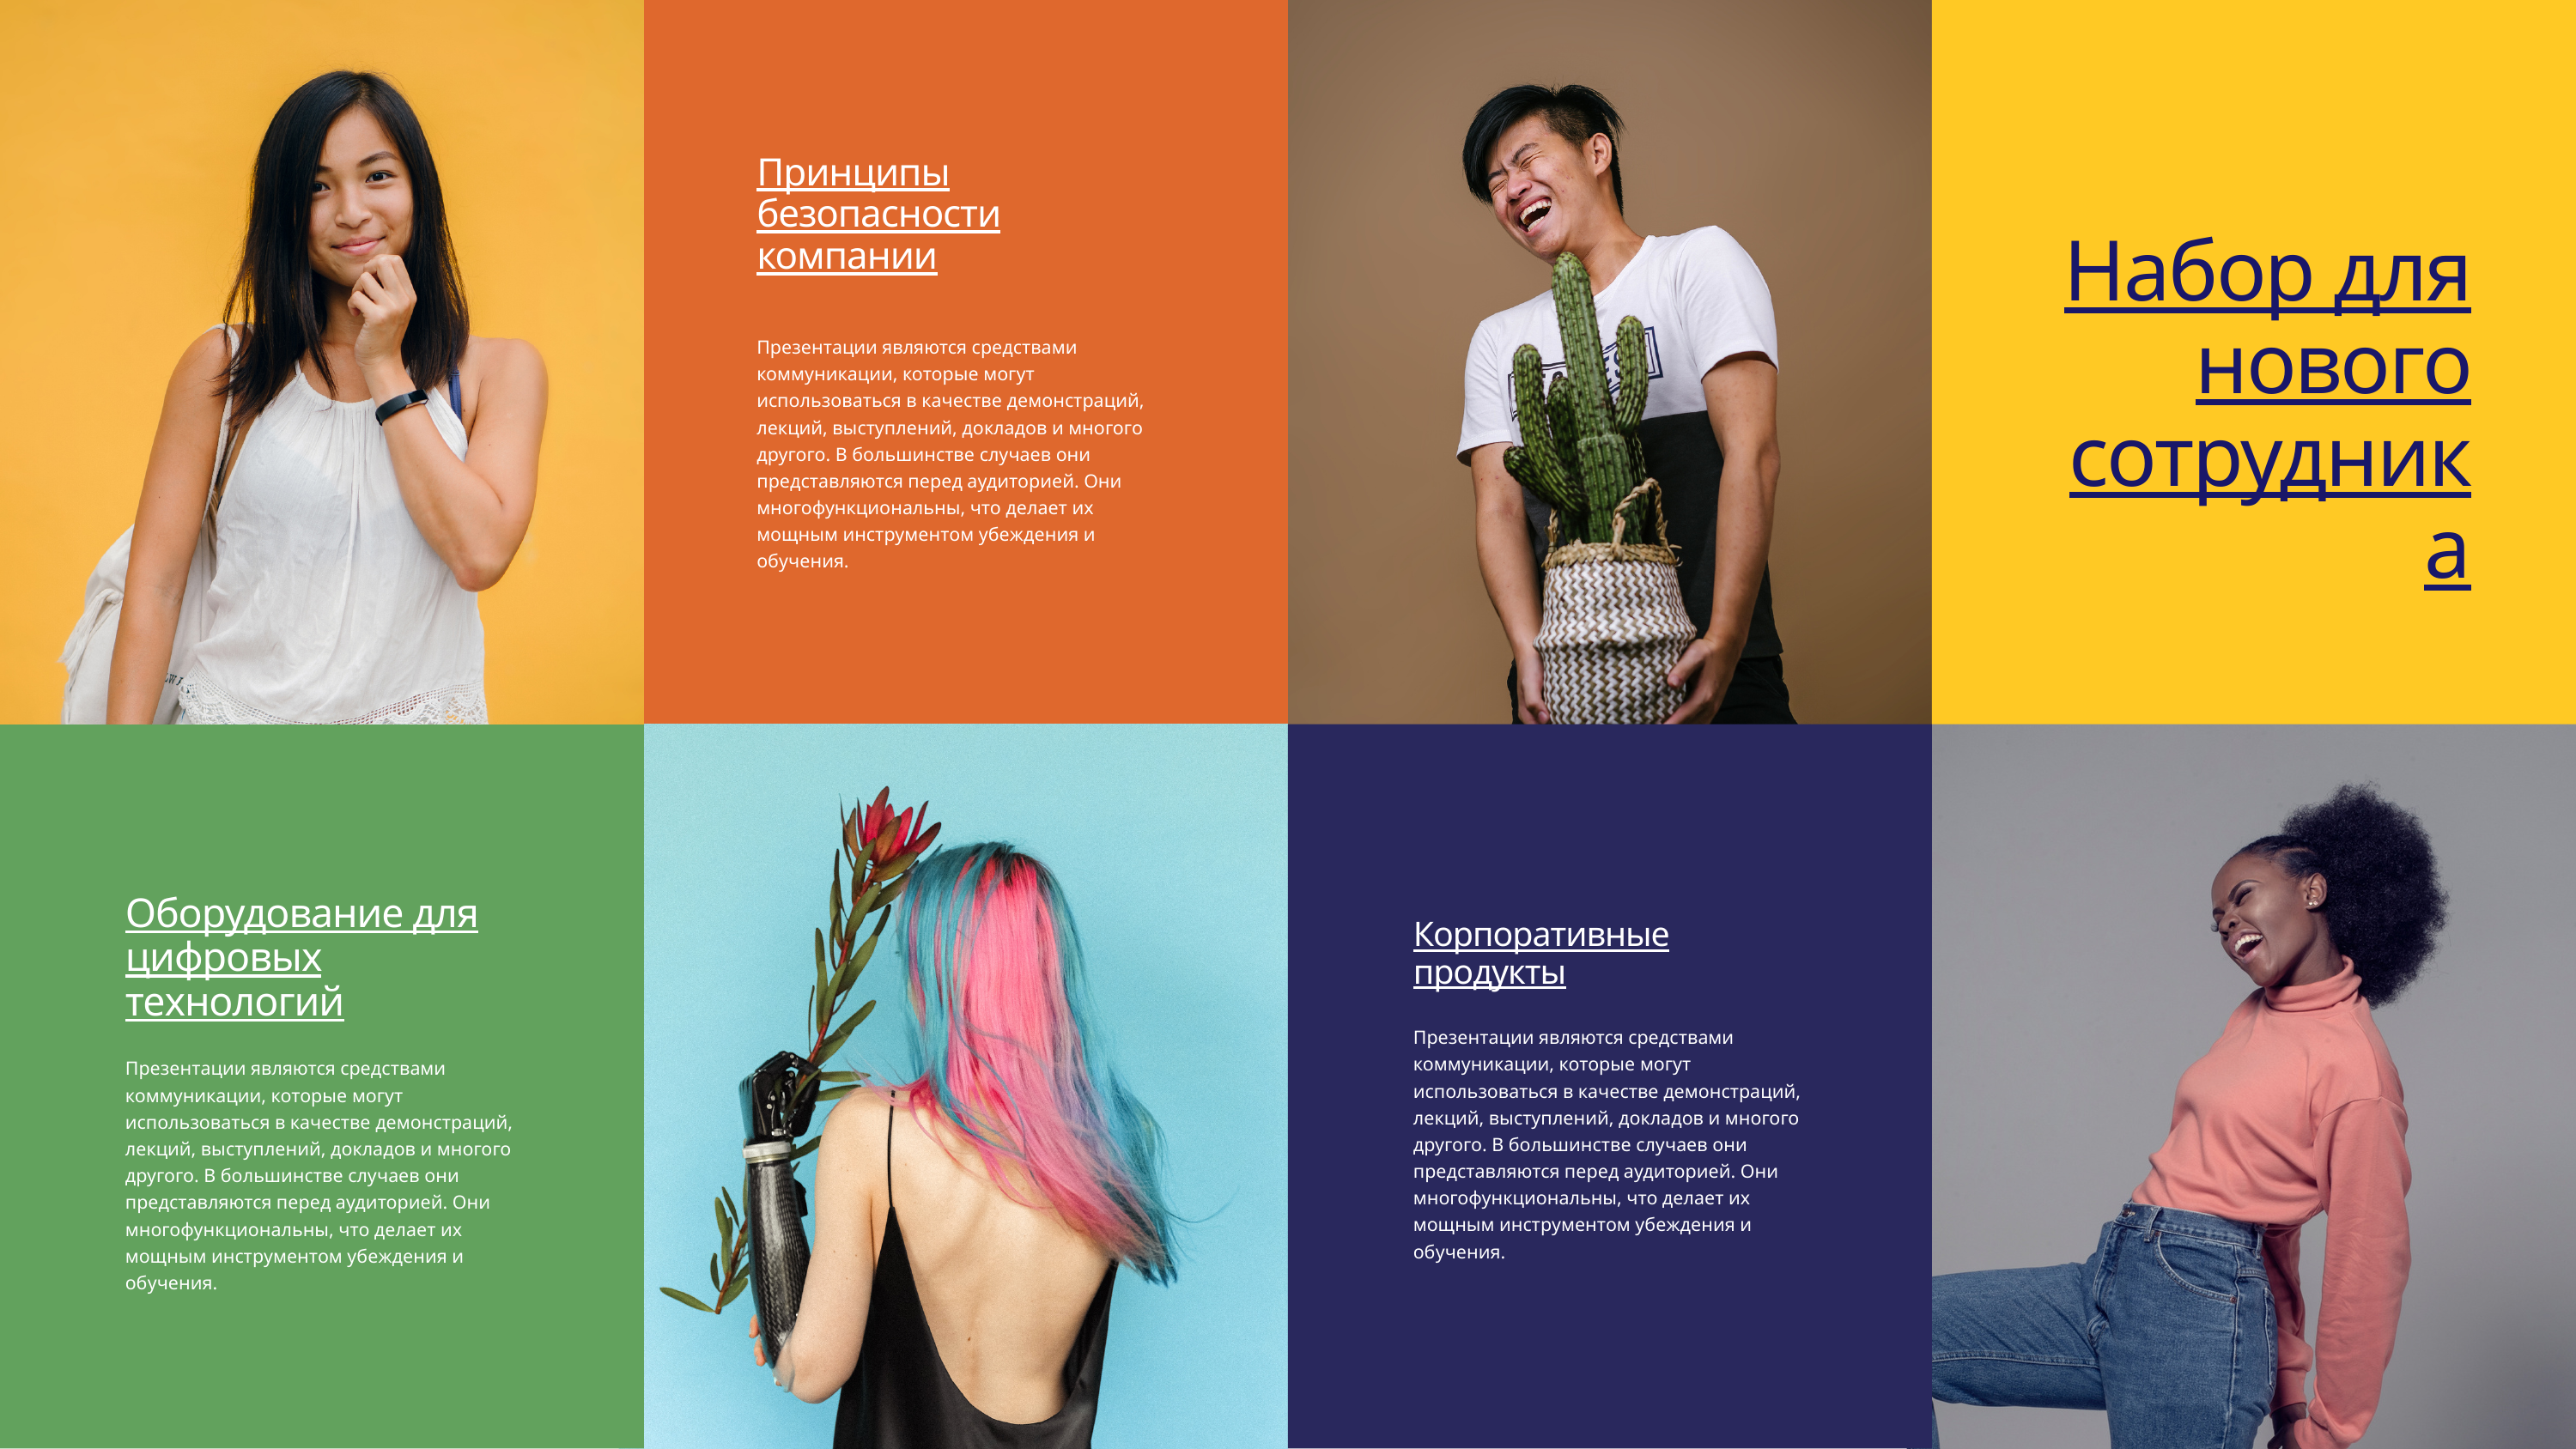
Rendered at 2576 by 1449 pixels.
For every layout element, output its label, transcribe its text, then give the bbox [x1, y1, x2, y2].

text_box [1287, 724, 1932, 1449]
text_box [1931, 0, 2576, 724]
text_box [0, 0, 644, 724]
text_box [1287, 0, 1931, 724]
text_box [756, 149, 1151, 576]
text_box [1413, 901, 1807, 1266]
text_box [1932, 724, 2576, 1449]
text_box [0, 724, 644, 1449]
text_box Набор для нового сотрудника [2037, 224, 2471, 596]
text_box [644, 0, 1287, 724]
text_box [644, 724, 1287, 1449]
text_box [125, 870, 519, 1297]
